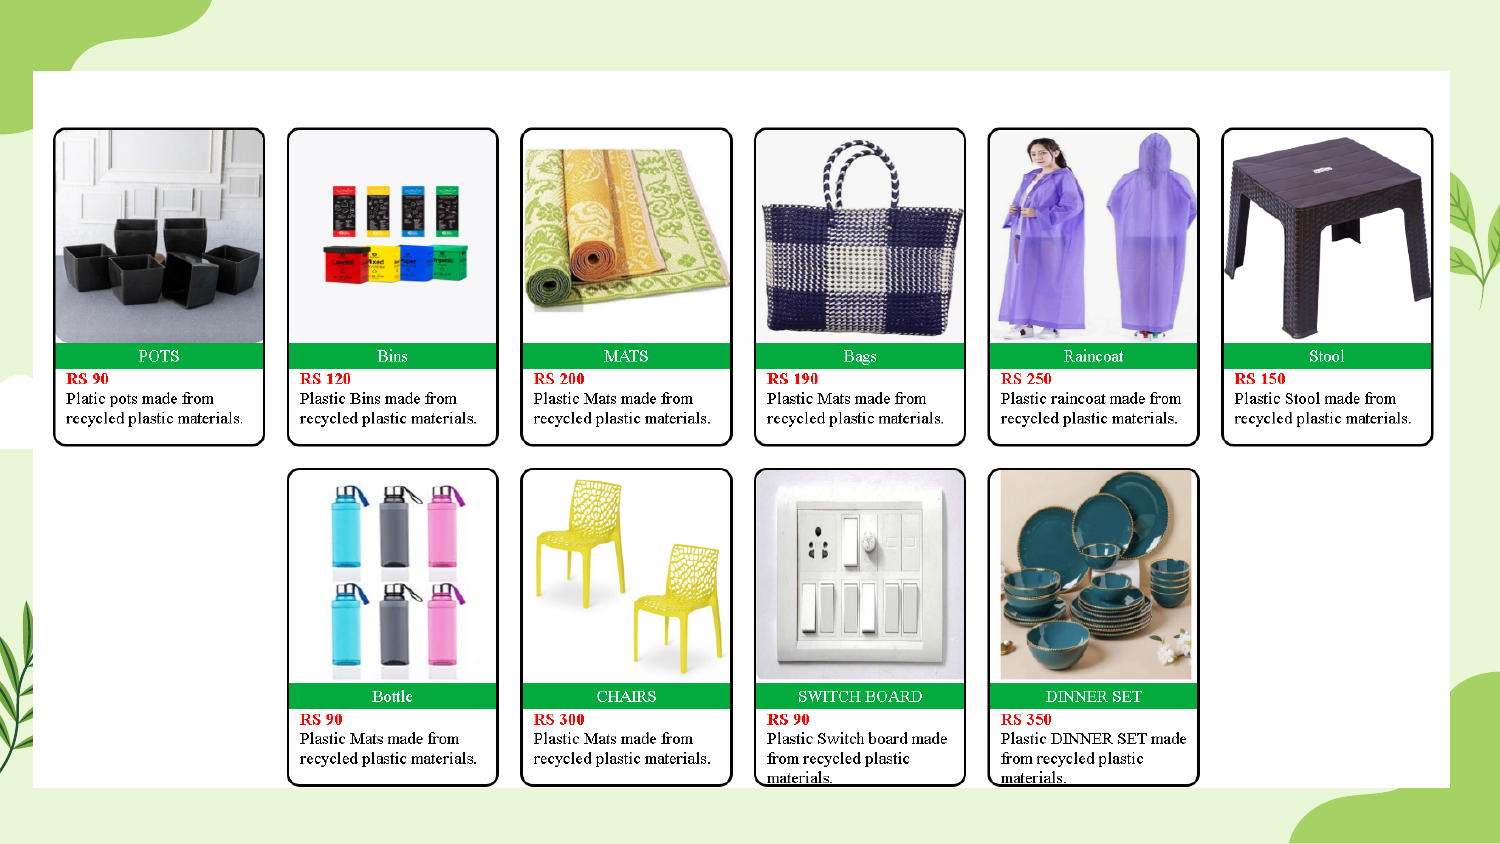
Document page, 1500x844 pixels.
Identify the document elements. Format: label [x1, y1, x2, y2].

picture [32, 71, 1450, 789]
